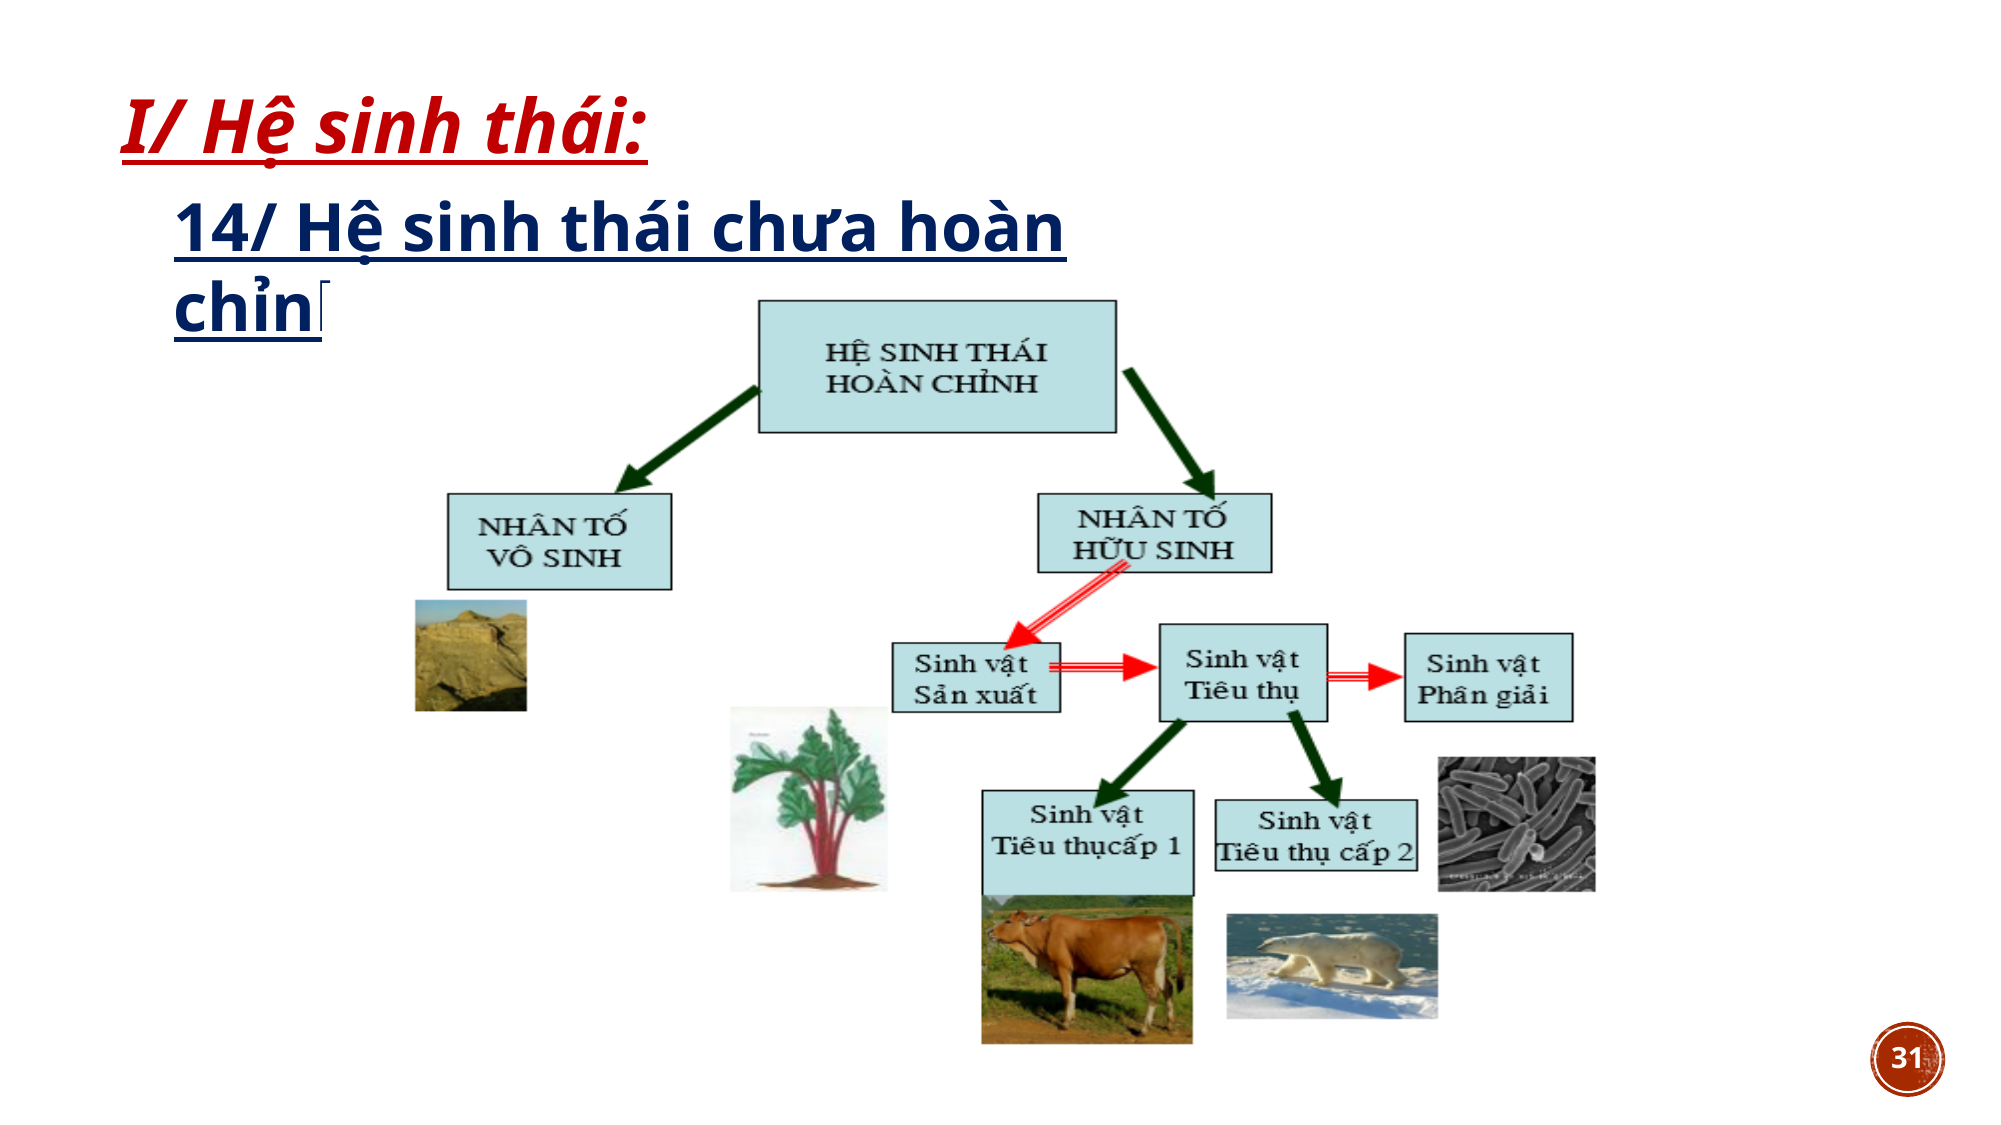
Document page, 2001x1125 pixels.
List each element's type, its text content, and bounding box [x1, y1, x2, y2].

text_box 14/ Hệ sinh thái chưa hoàn chỉnh: [158, 177, 1274, 353]
text_box I/ Hệ sinh thái: [107, 71, 775, 177]
slide_number 31 [1855, 1028, 1961, 1089]
picture [322, 283, 1624, 1057]
